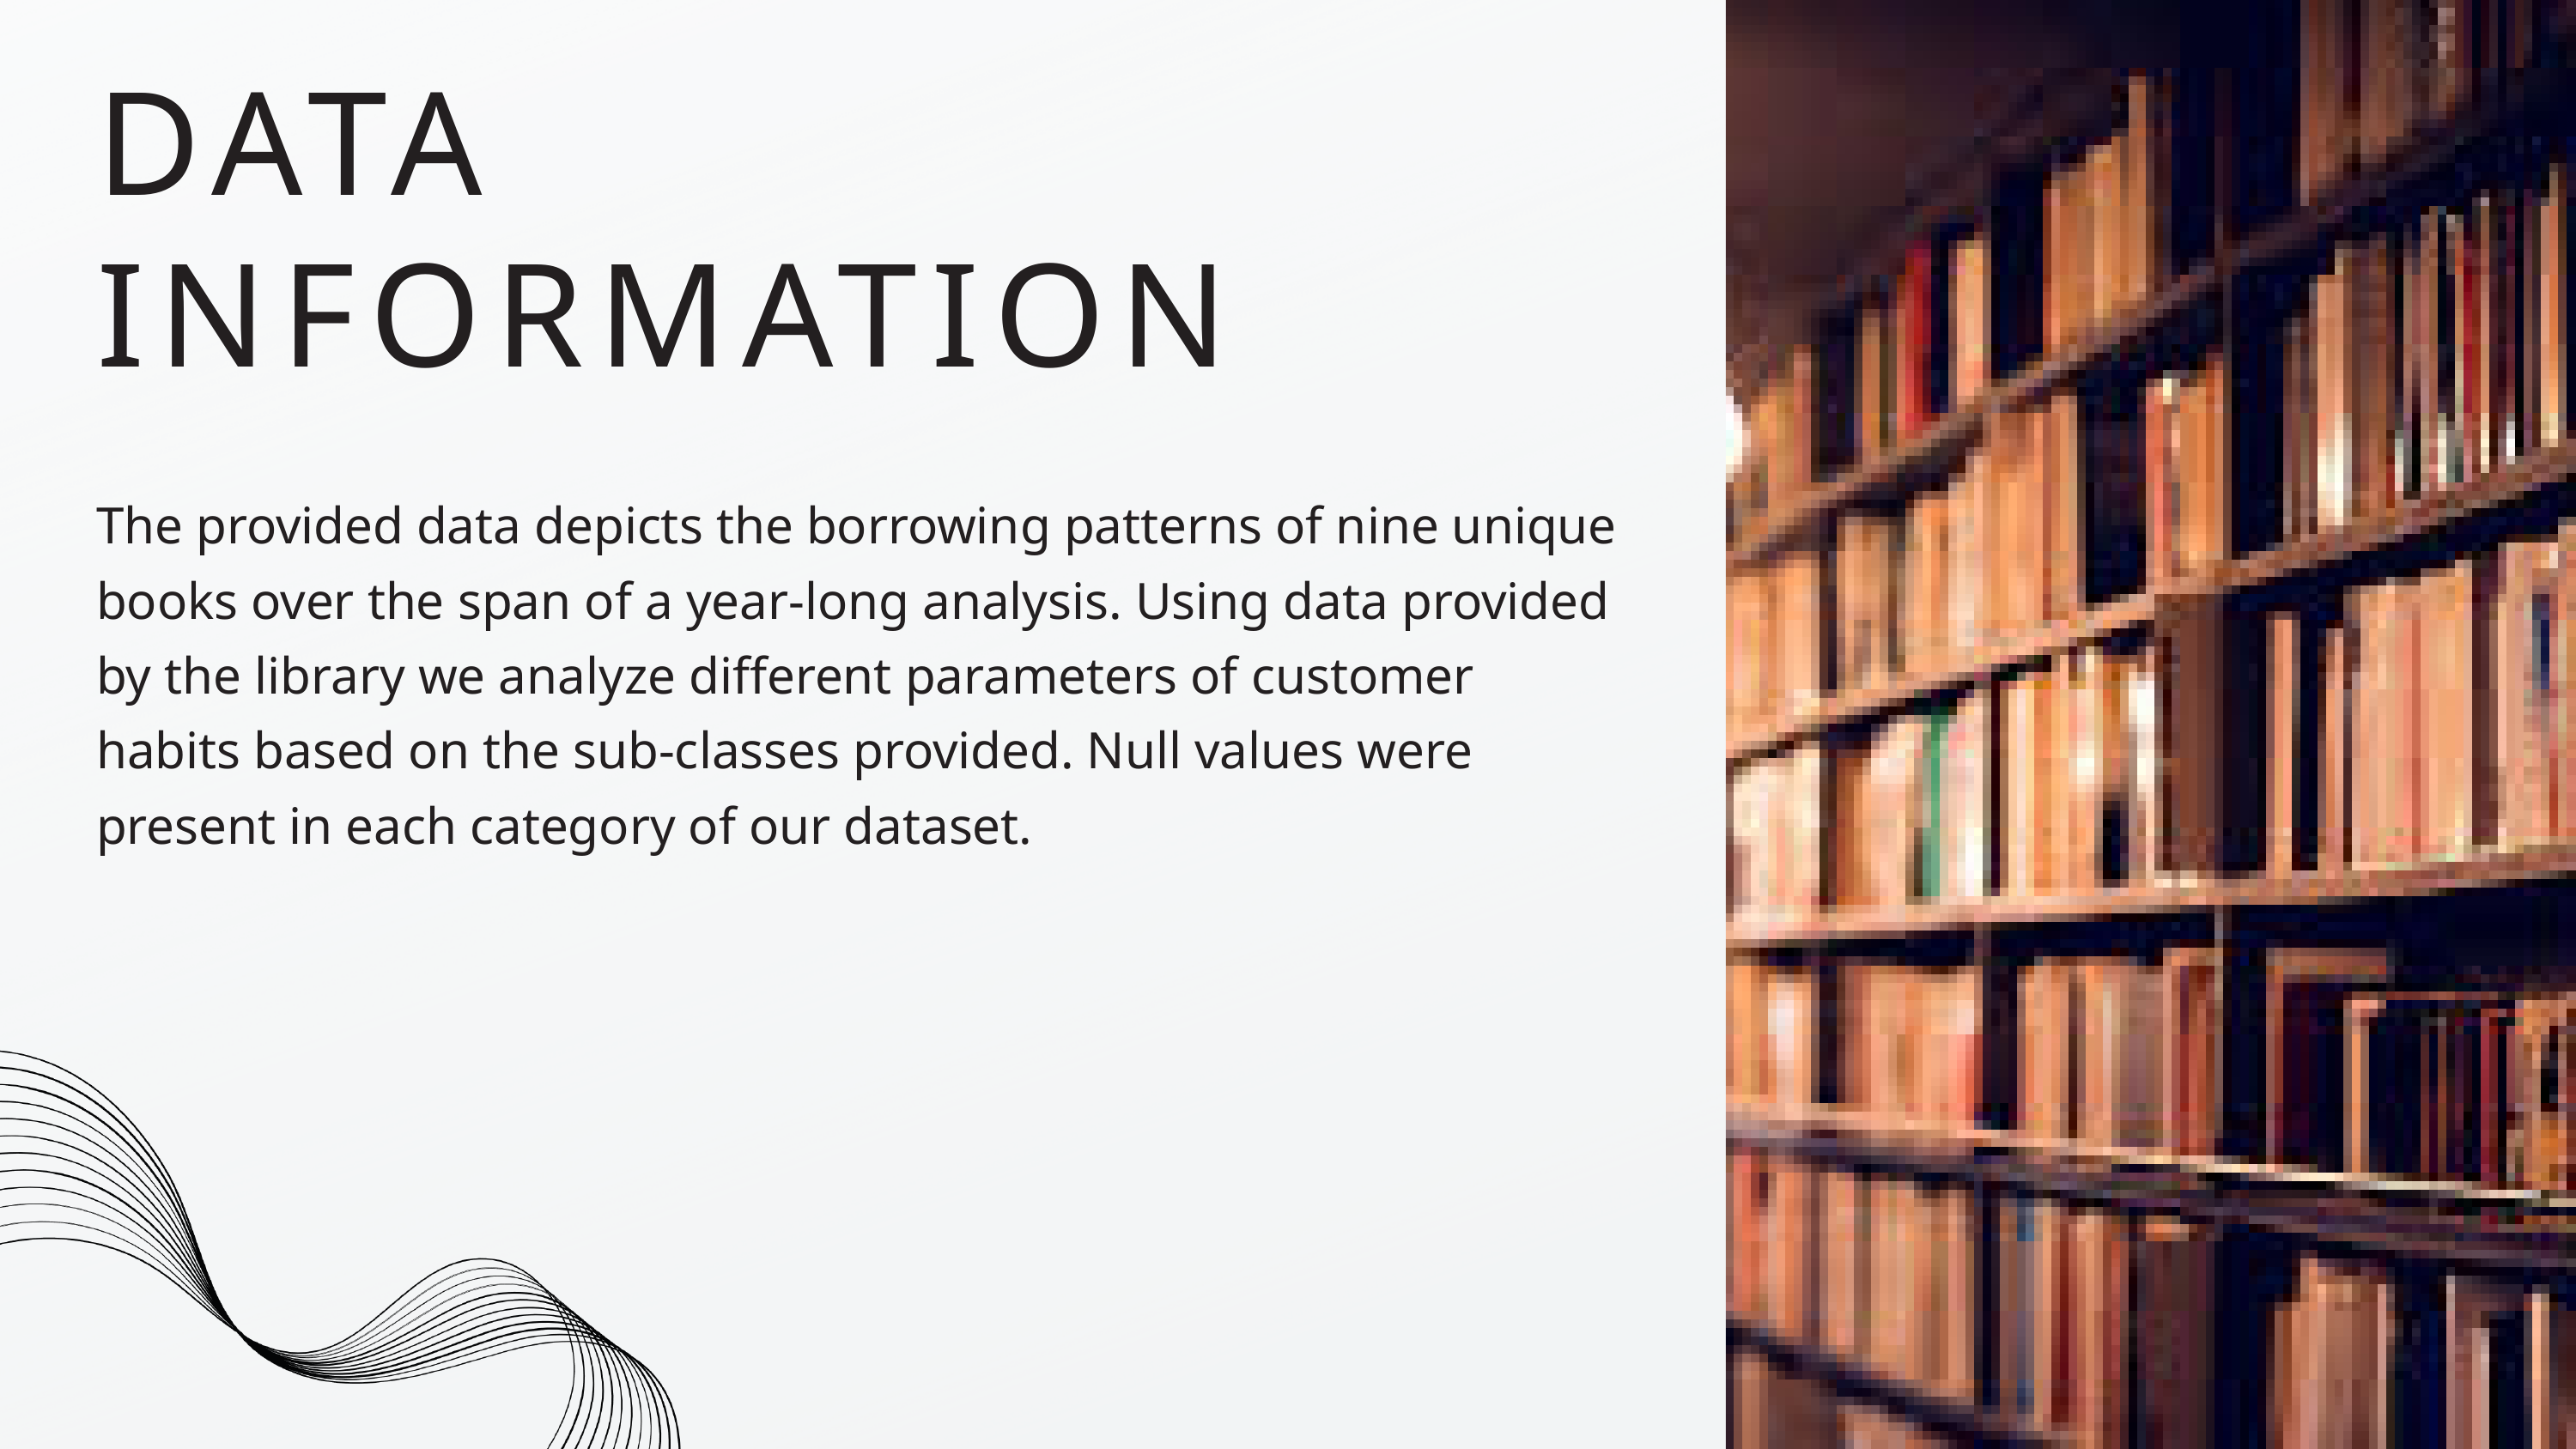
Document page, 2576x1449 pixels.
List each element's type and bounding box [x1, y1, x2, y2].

text_box [1725, 0, 2576, 1449]
text_box [0, 0, 1725, 1449]
text_box [95, 52, 1631, 1058]
text_box [0, 1034, 682, 1449]
